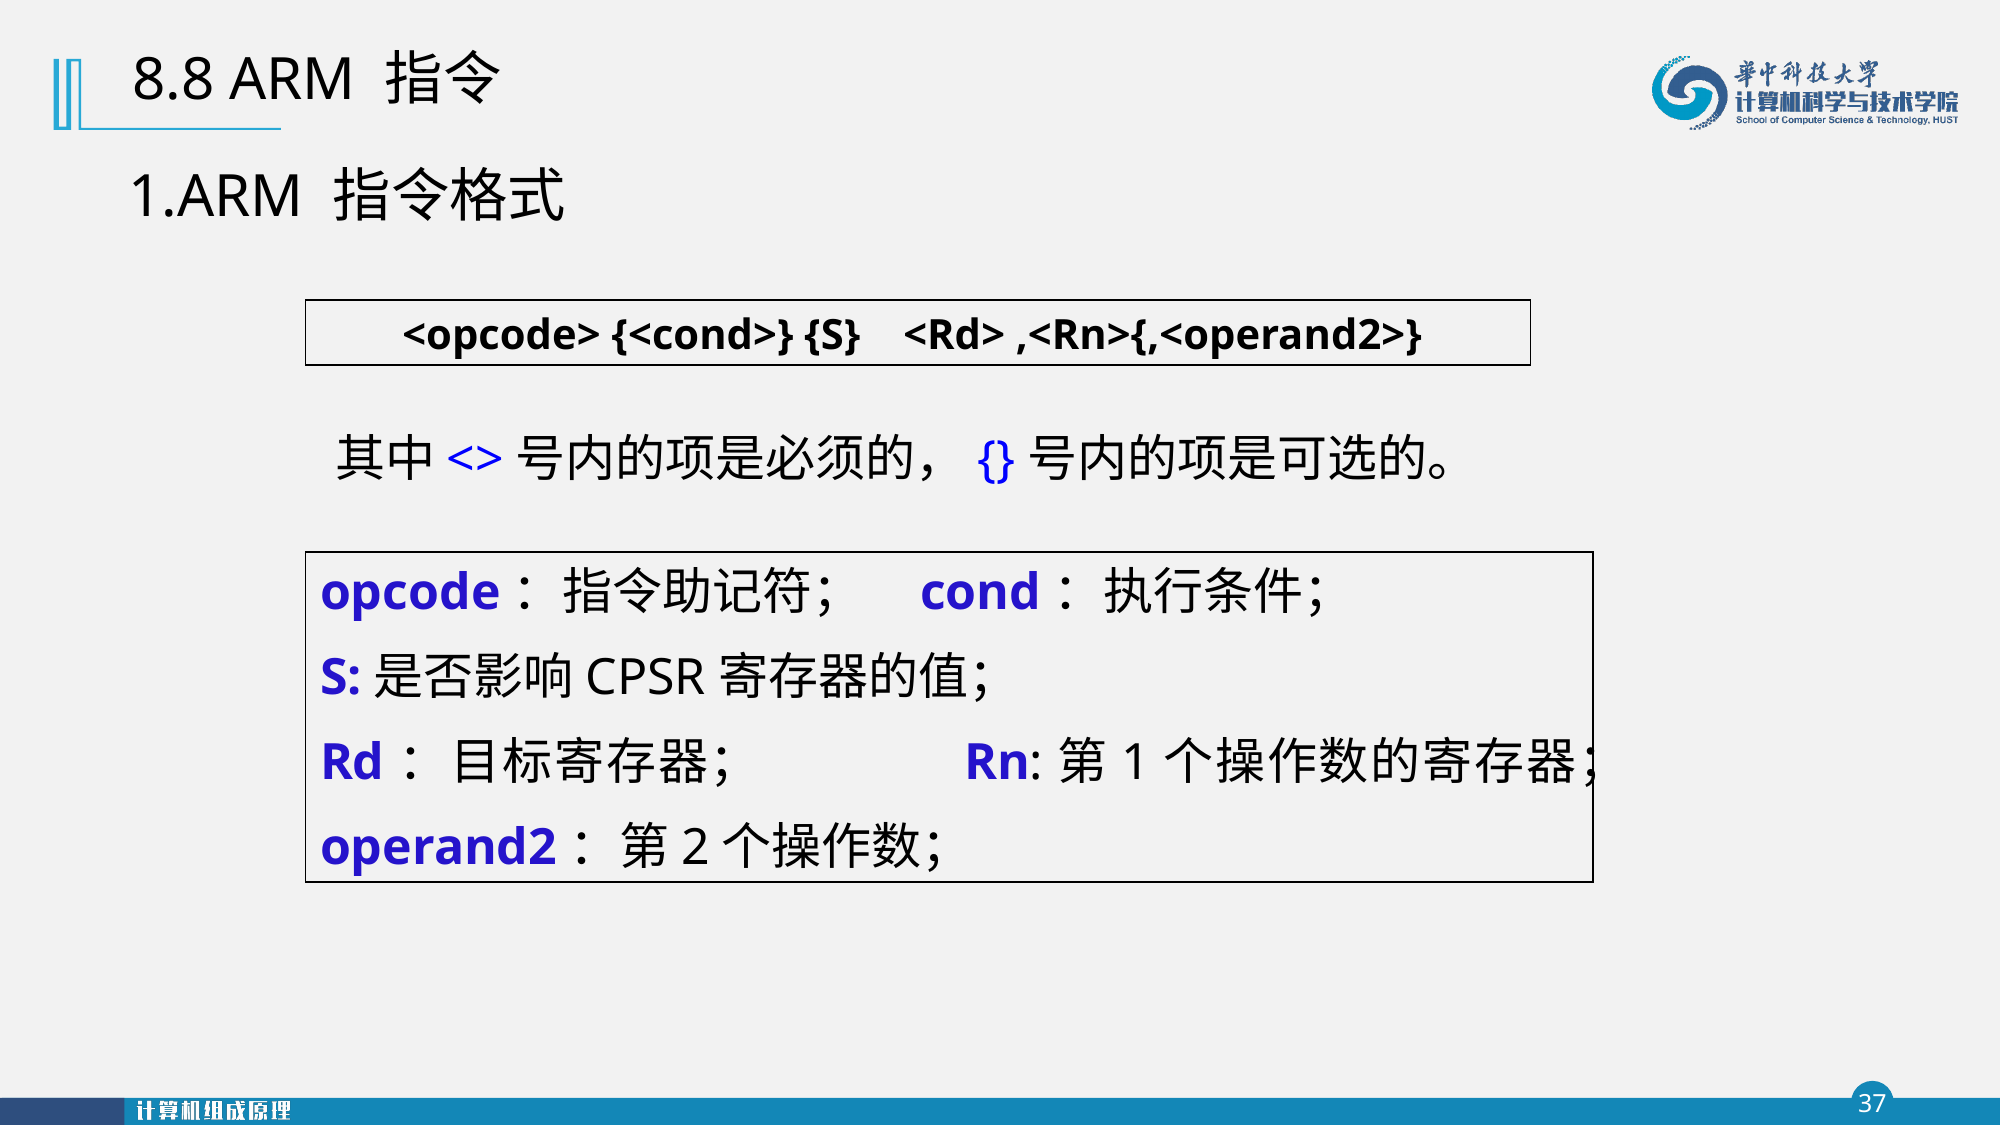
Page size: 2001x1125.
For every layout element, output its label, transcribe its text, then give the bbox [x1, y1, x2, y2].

text_box <opcode> {<cond>} {S} <Rd> ,<Rn>{,<operand2>} [305, 300, 1531, 365]
picture [1652, 56, 1958, 130]
text_box 8.8 ARM 指令 [117, 33, 517, 119]
text_box opcode：指令助记符； cond：执行条件； S:是否影响CPSR寄存器的值； Rd：目标寄存器； Rn:第1个操作数的寄存器； operand2：第2个操作数； [305, 552, 1593, 882]
picture [1652, 56, 1678, 81]
text_box 其中<>号内的项是必须的，{}号内的项是可选的。 [218, 419, 1618, 494]
text_box 1.ARM 指令格式 [113, 126, 715, 236]
